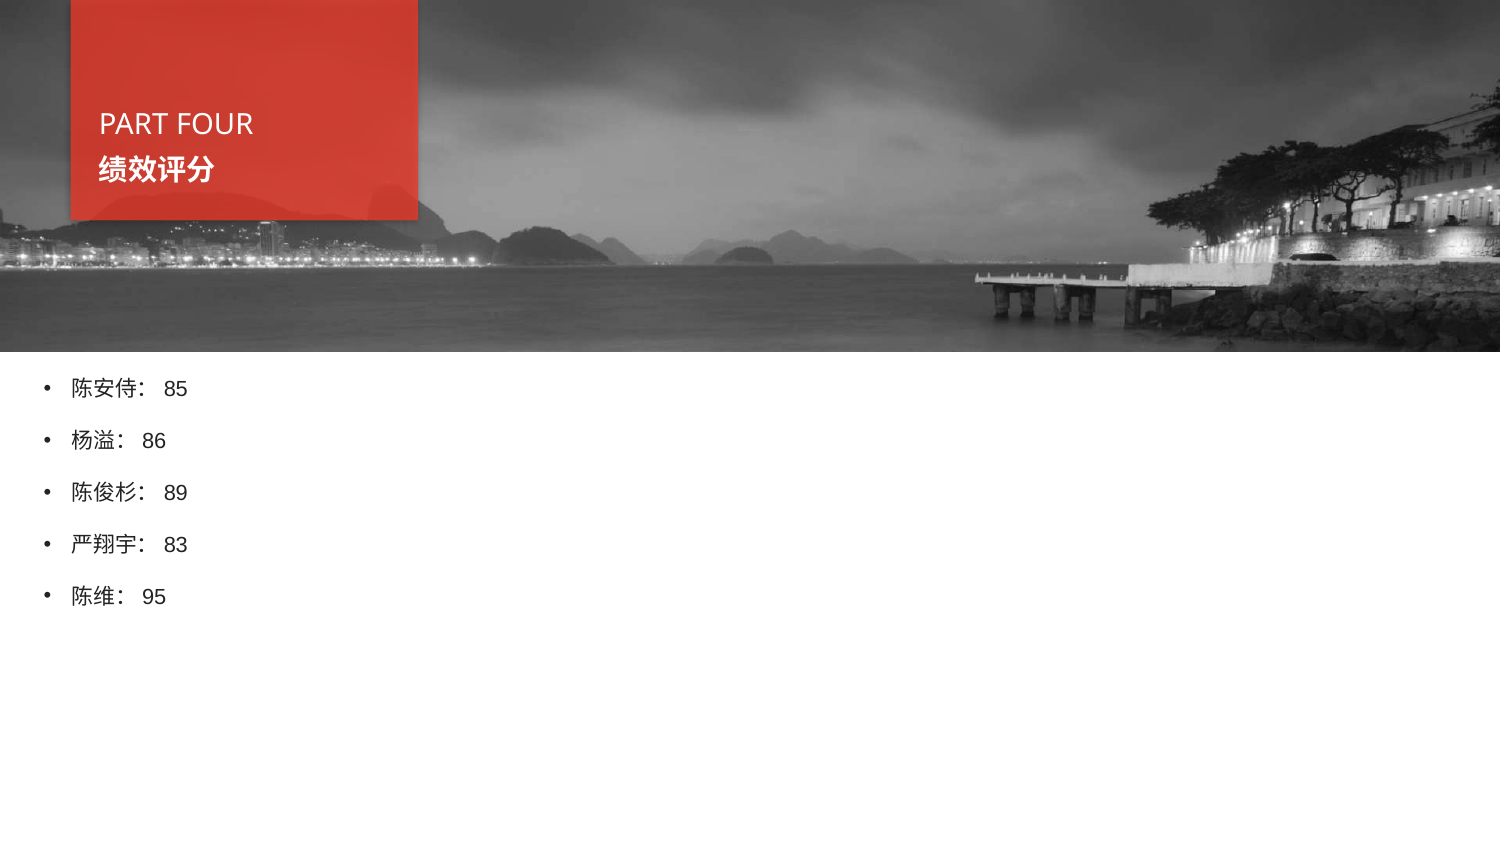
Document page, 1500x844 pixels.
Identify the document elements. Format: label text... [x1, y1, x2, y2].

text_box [70, 0, 435, 221]
picture [0, 0, 1500, 352]
text_box 陈安侍：85 杨溢：86 陈俊杉：89 严翔宇：83 陈维：95 [27, 360, 1444, 616]
